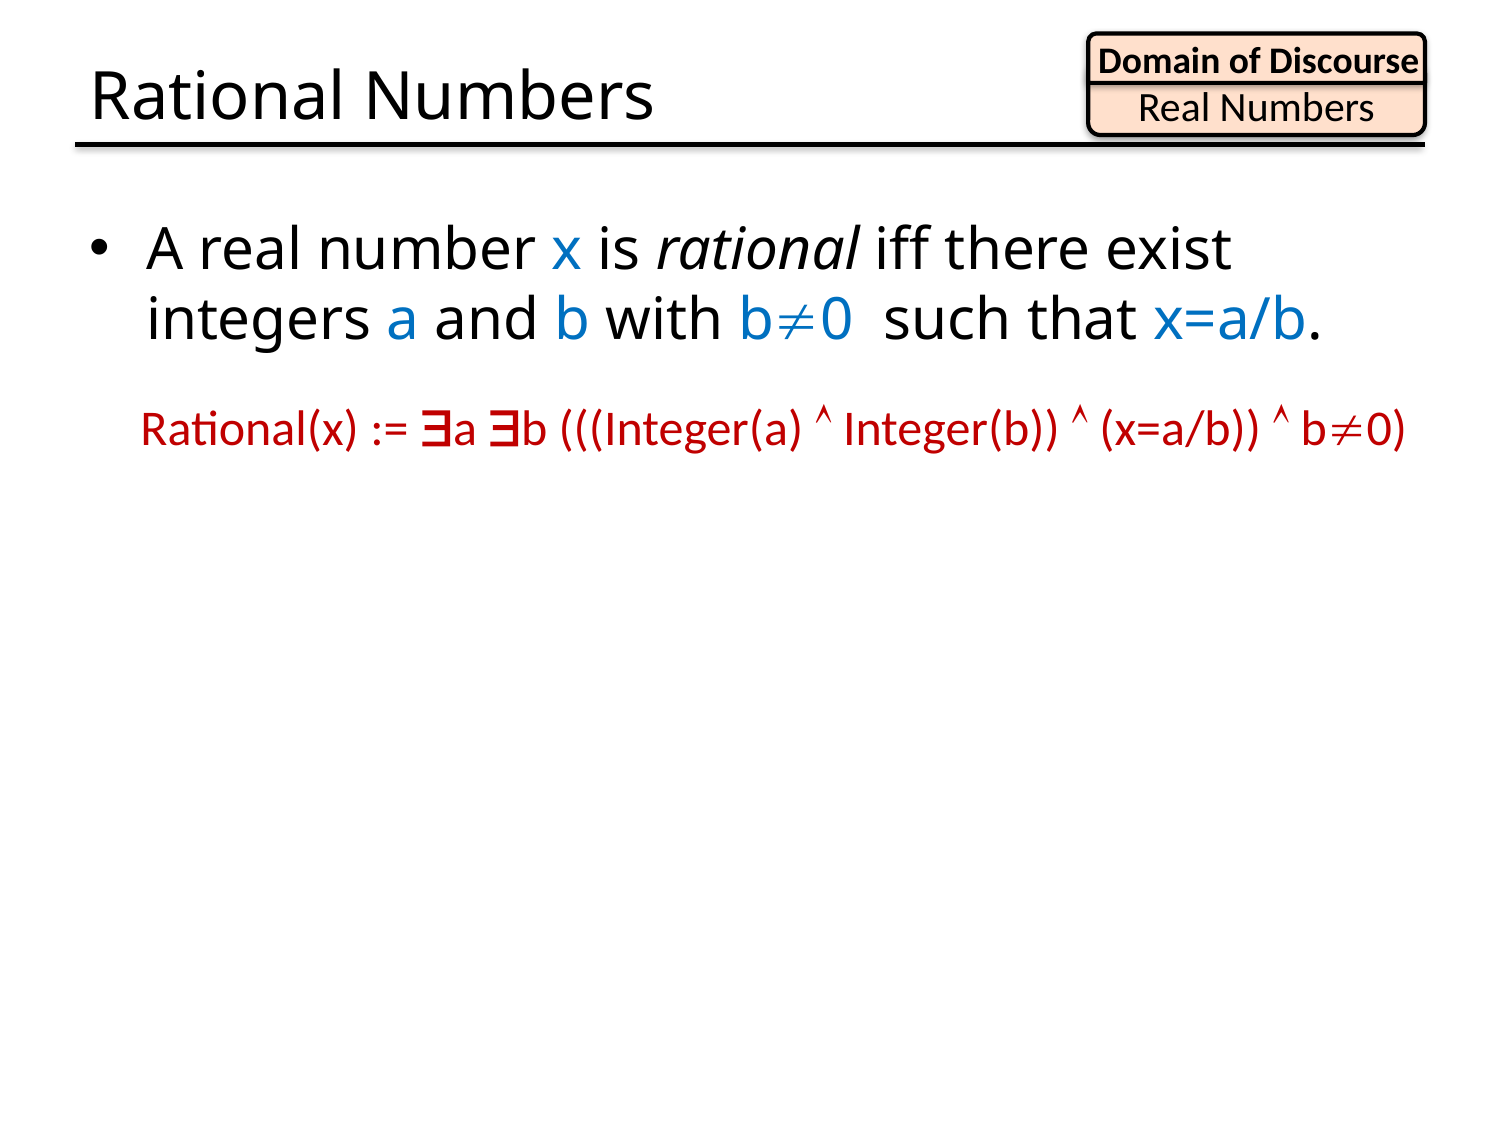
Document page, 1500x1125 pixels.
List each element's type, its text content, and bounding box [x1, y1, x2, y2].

list A real number x is rational iff there exist integers a and b with b0 such that x=a/b. [75, 204, 1425, 1048]
title Rational Numbers [75, 45, 1094, 145]
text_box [1087, 33, 1426, 136]
text_box Rational(x) := a b (((Integer(a)  Integer(b))  (x=a/b))  b0) [125, 388, 1500, 463]
